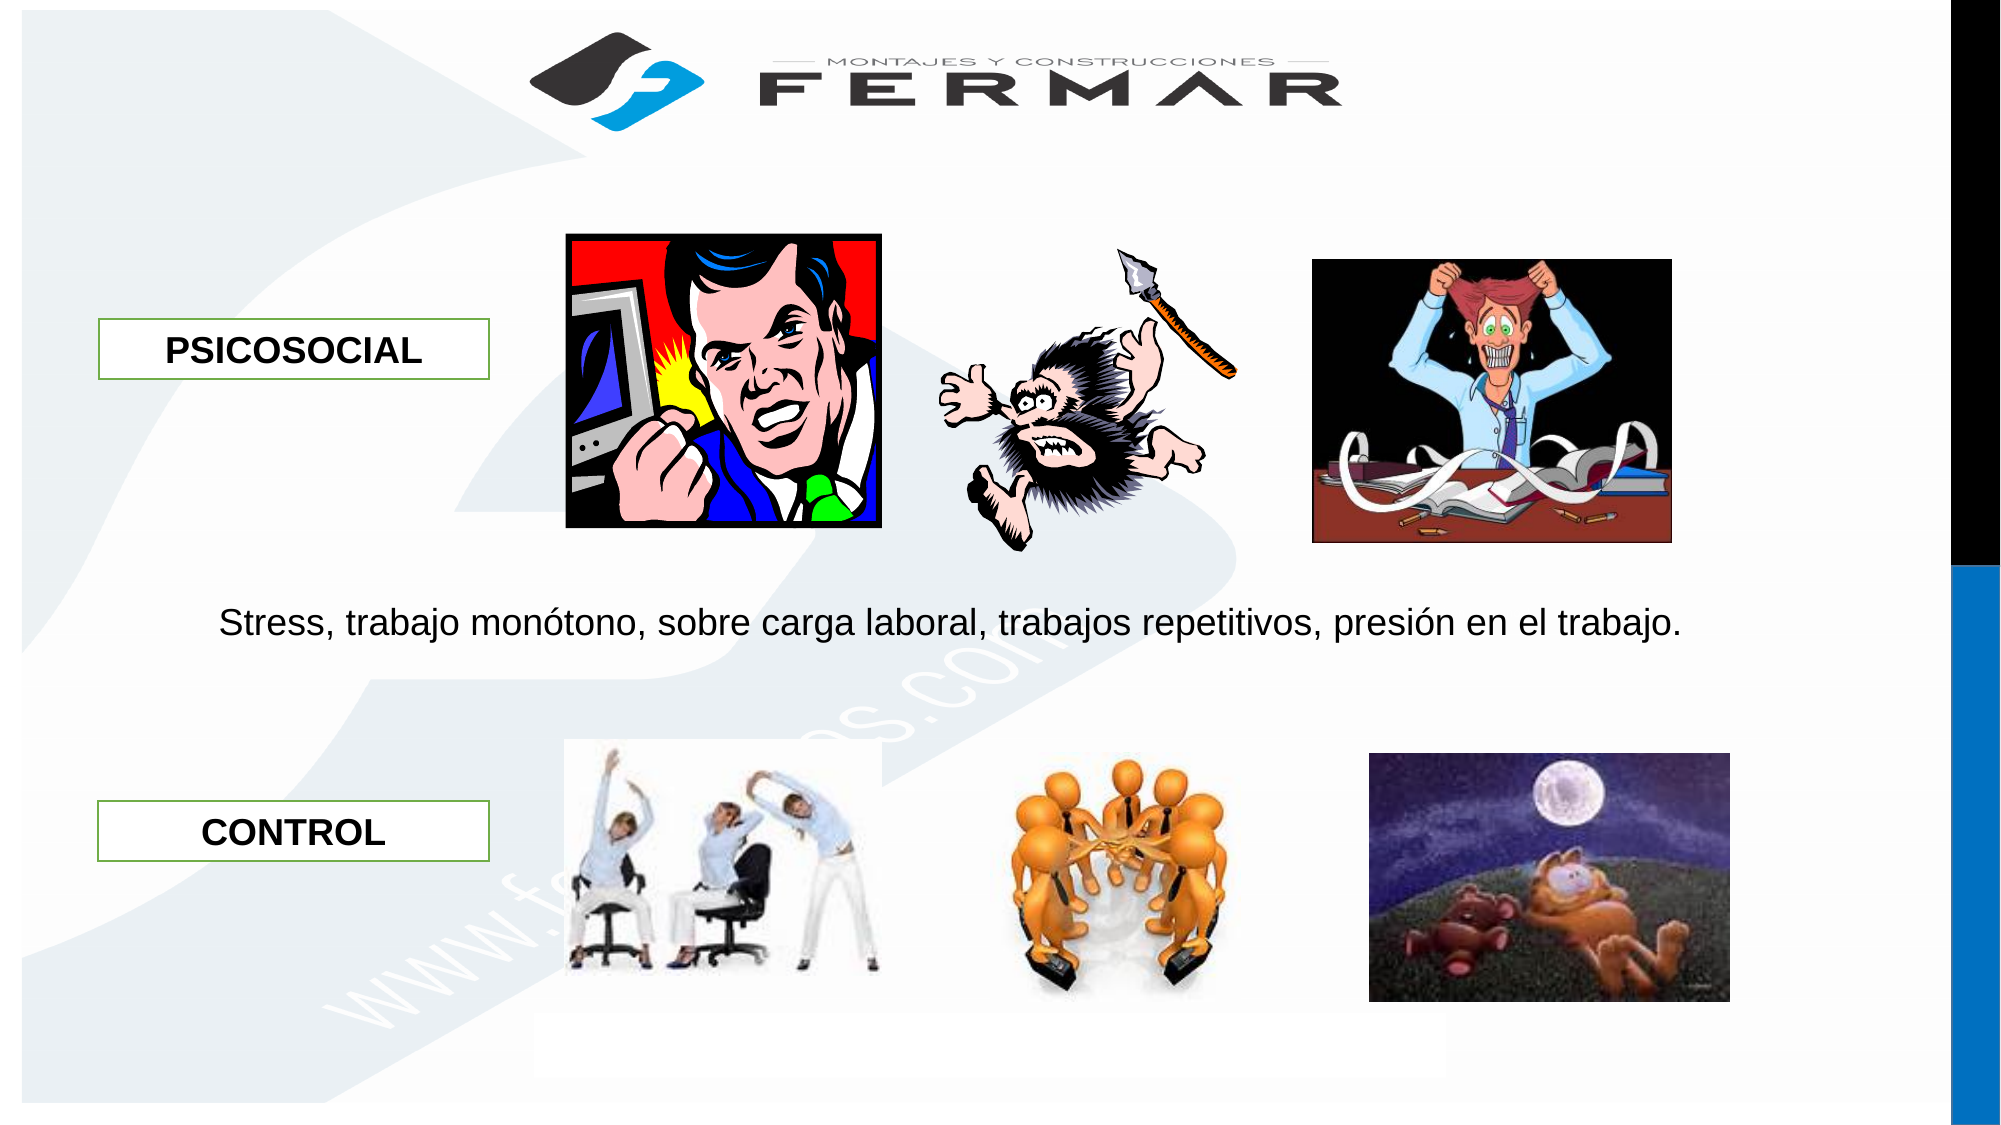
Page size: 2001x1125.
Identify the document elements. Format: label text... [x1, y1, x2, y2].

text_box CONTROL [97, 800, 490, 862]
picture [21, 10, 1951, 1103]
text_box Stress, trabajo monótono, sobre carga laboral, trabajos repetitivos, presión en el trabajo. [203, 590, 1730, 651]
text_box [99, 233, 1672, 555]
